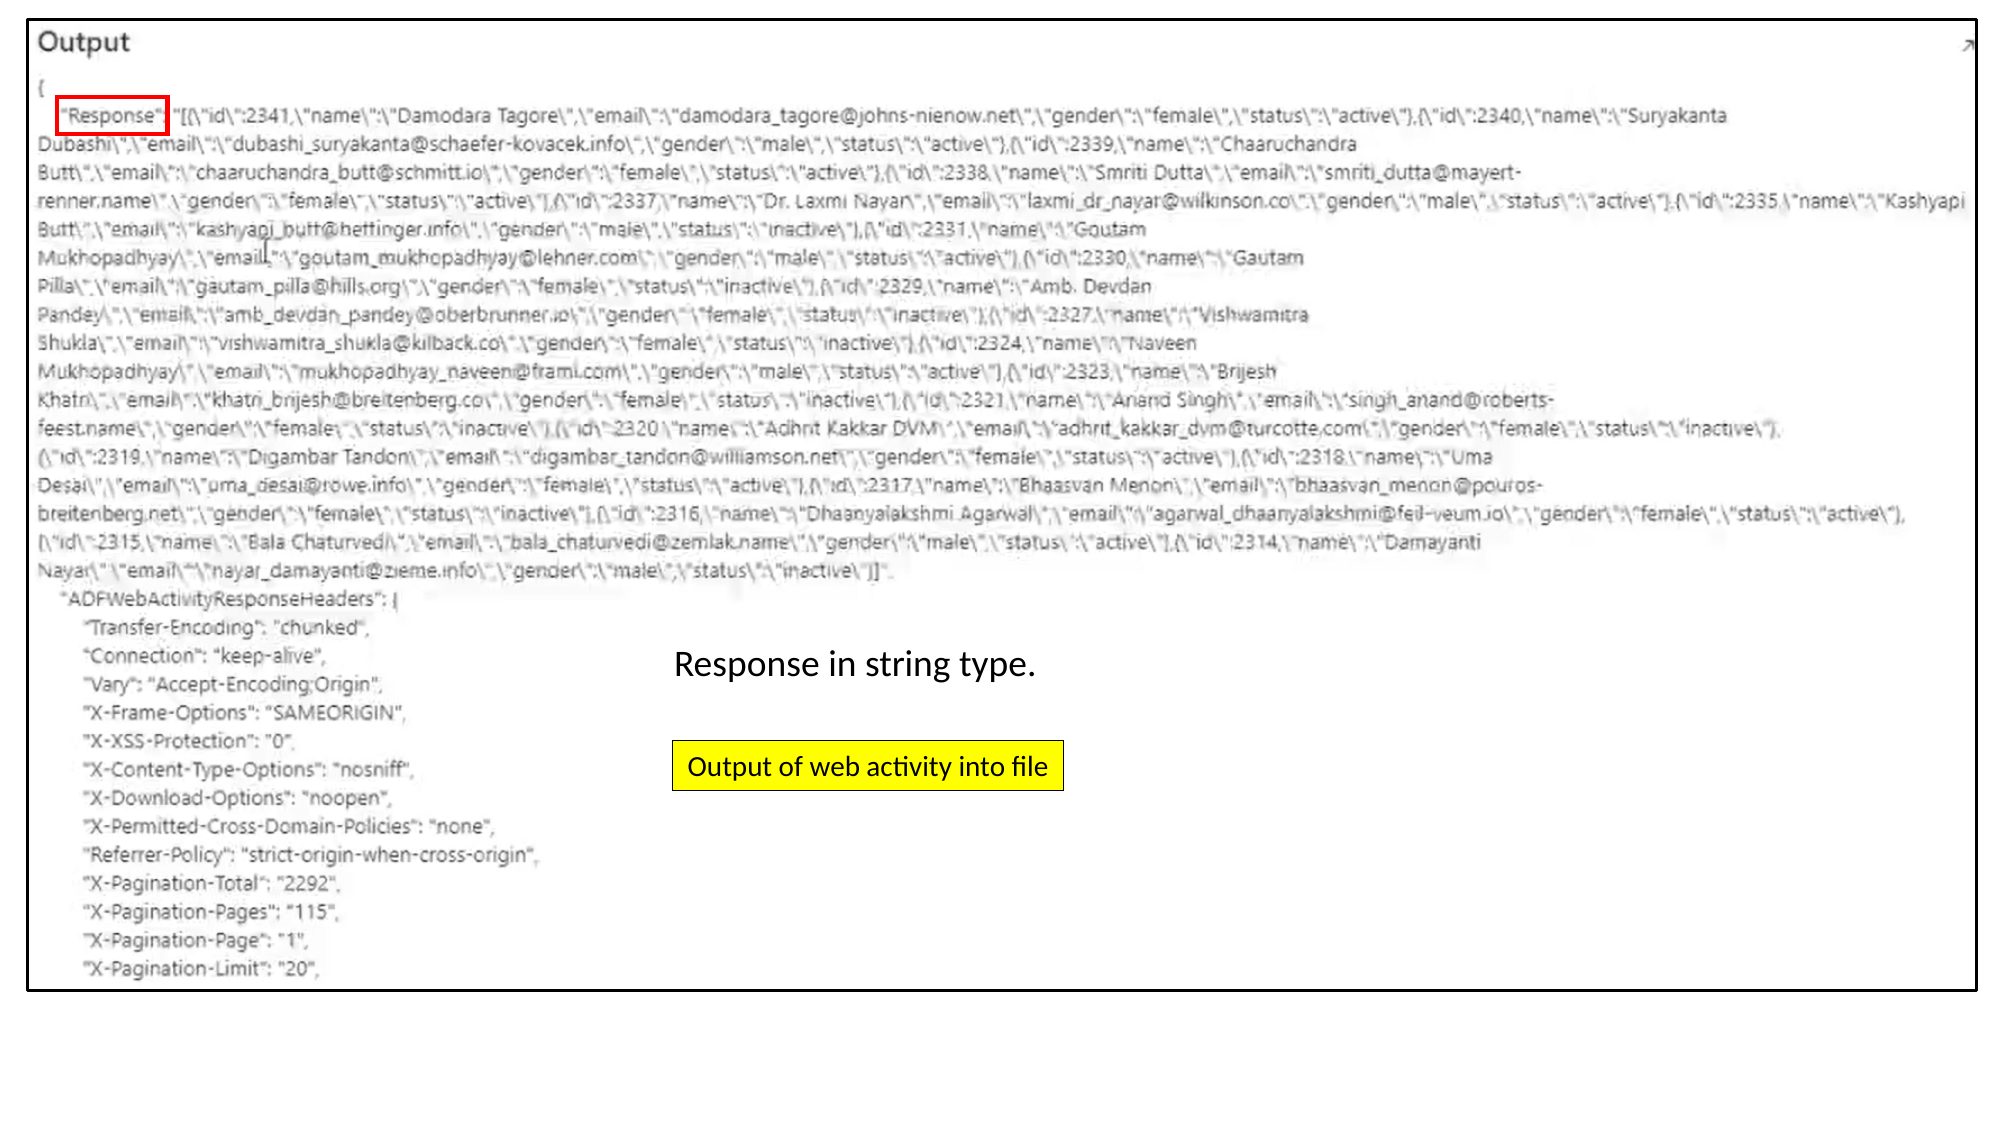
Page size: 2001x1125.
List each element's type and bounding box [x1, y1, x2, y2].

picture [28, 20, 1976, 990]
